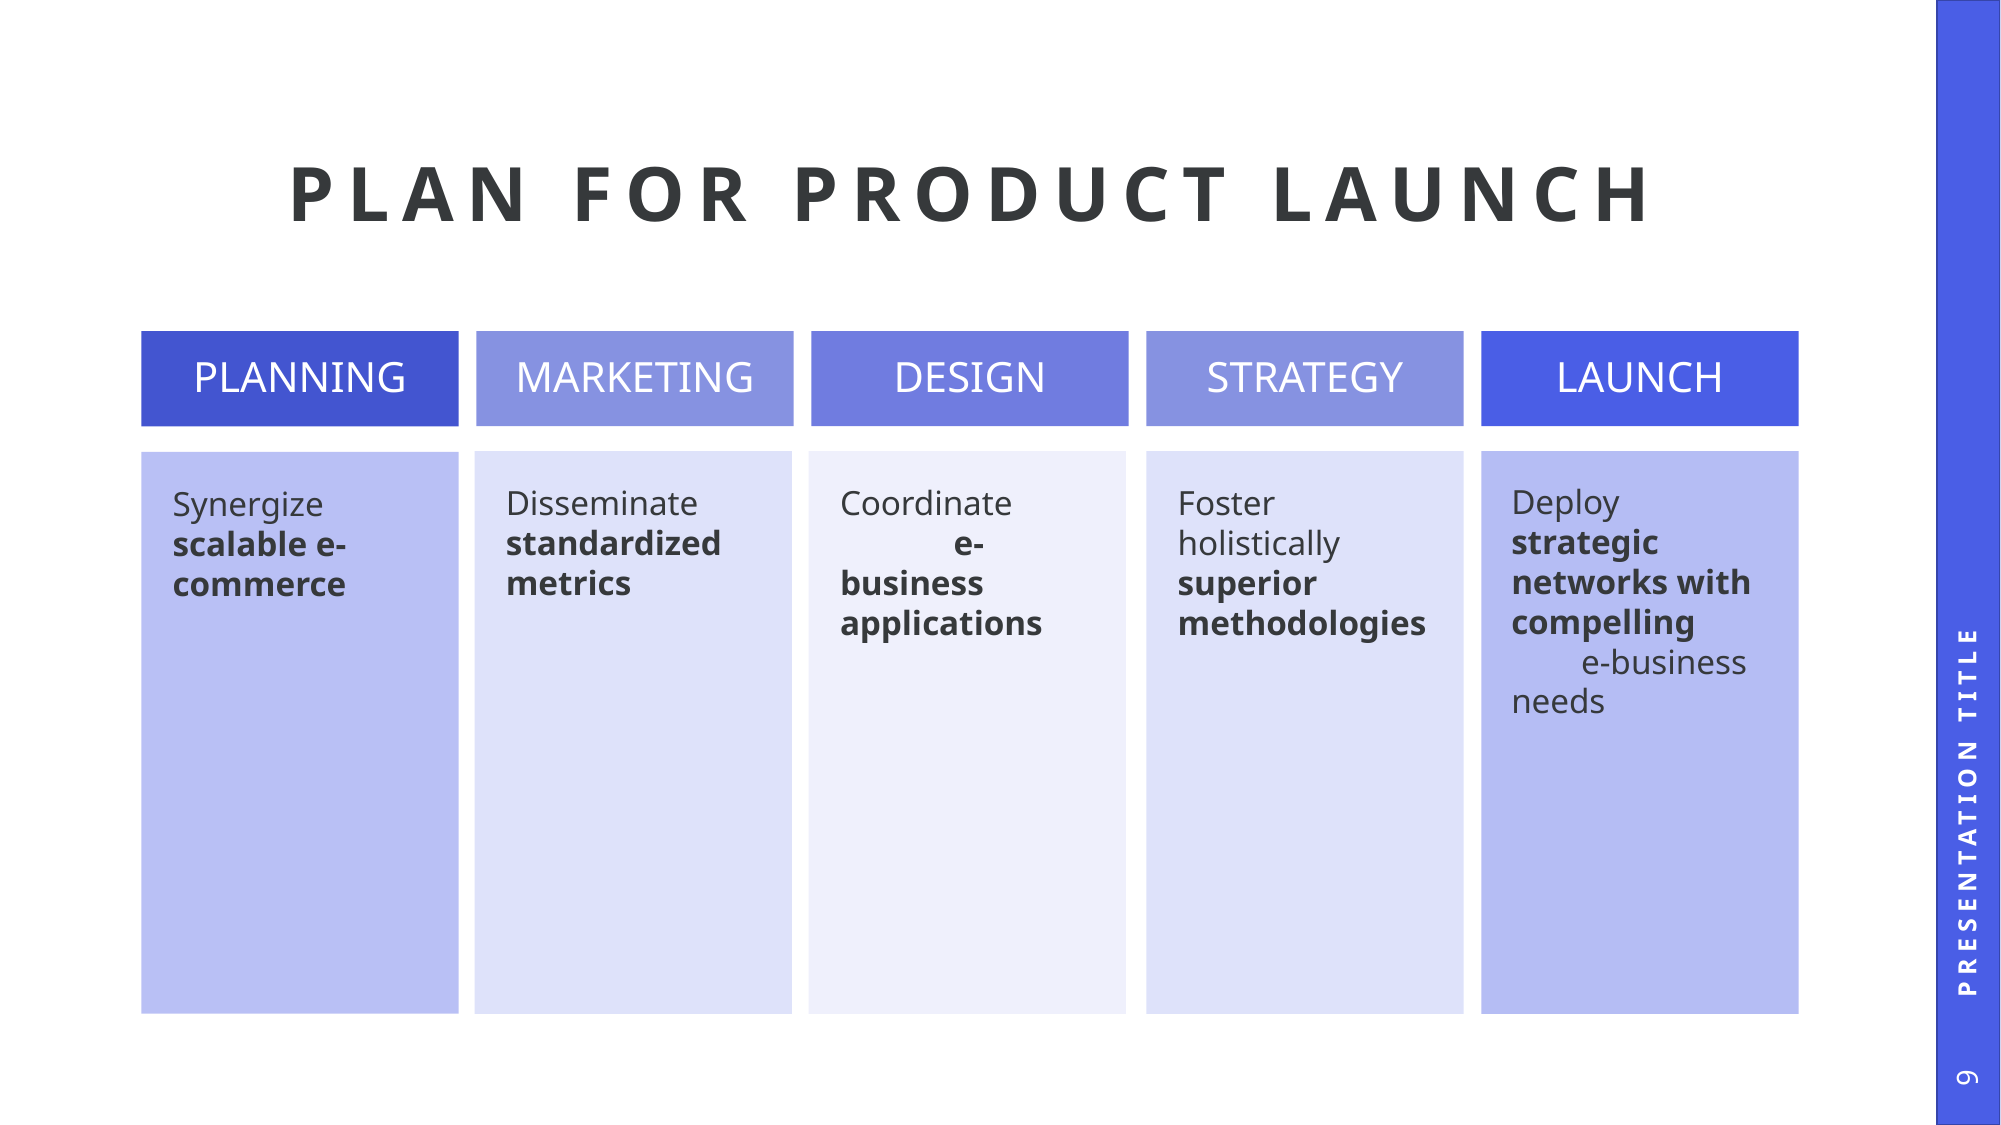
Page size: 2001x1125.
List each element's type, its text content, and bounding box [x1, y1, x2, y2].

title PLAN FOR PRODUCT LAUNCH [139, 143, 1800, 216]
slide_number 9 [1937, 1032, 2000, 1125]
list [139, 216, 1801, 1014]
footer Presentation Title [1937, 0, 2000, 1032]
